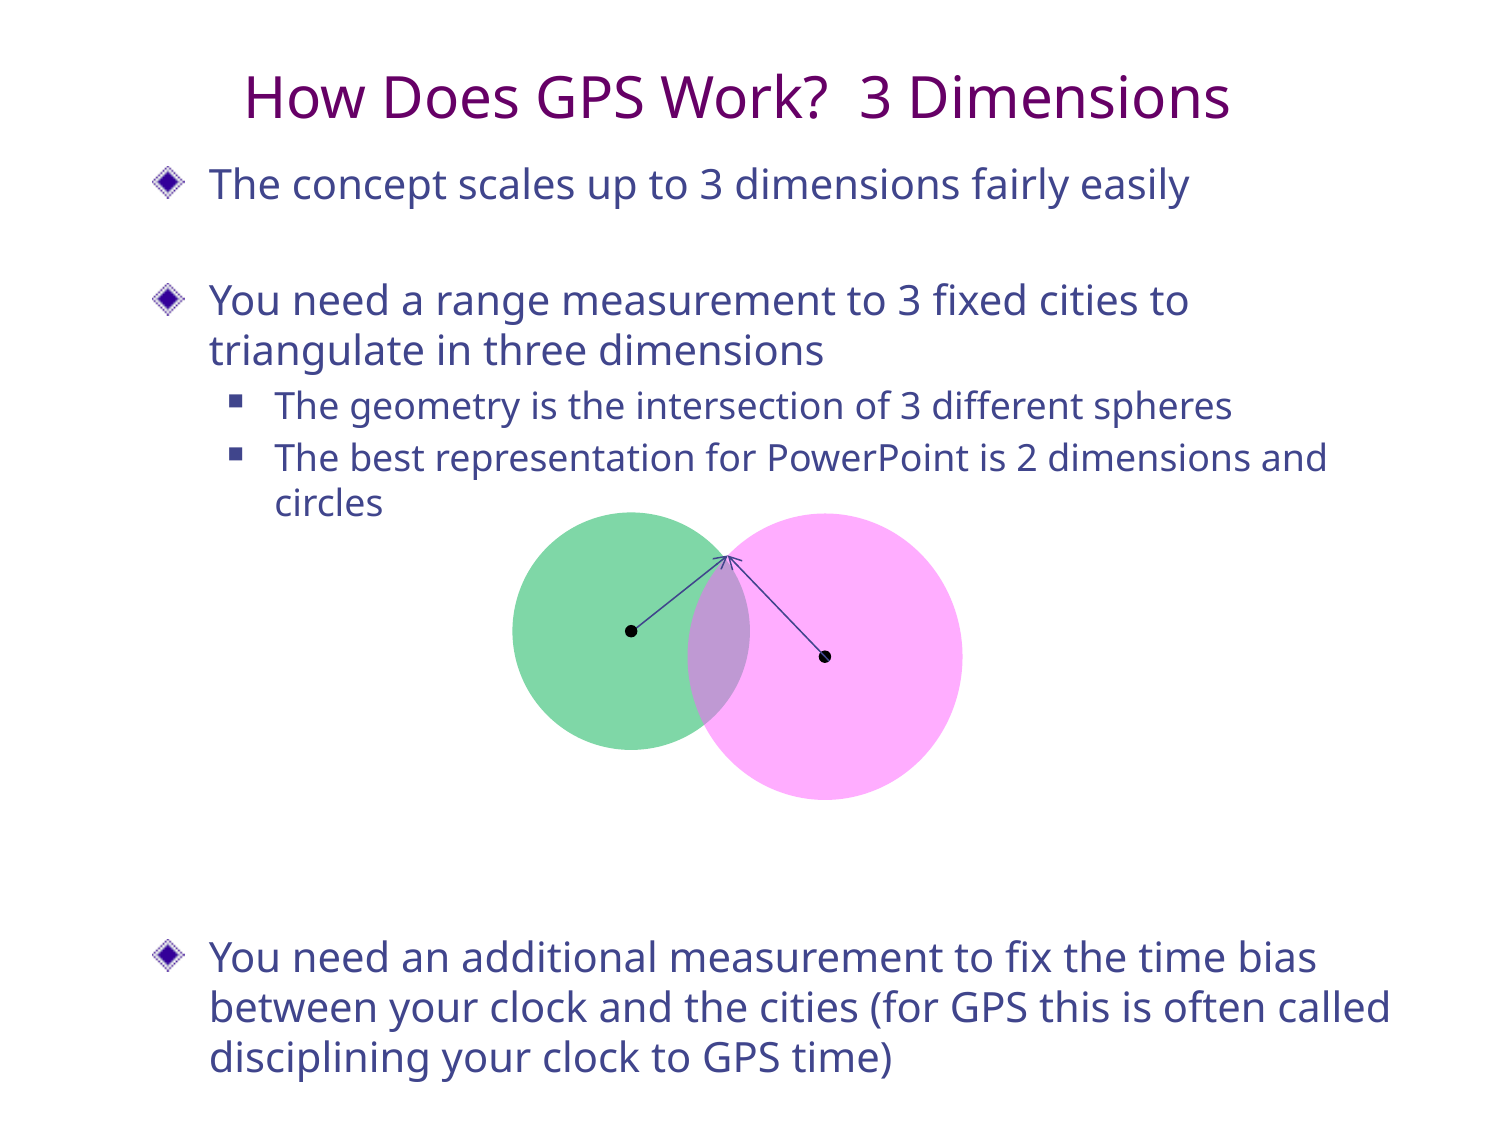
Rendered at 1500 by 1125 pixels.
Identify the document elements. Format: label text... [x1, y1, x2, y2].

text_box [687, 513, 963, 800]
picture [152, 939, 185, 972]
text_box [727, 555, 830, 662]
picture [152, 283, 185, 316]
text_box [512, 512, 721, 750]
picture [152, 166, 185, 199]
list The concept scales up to 3 dimensions fairly easily You need a range measurement to 3 fixed cities to triangulate in three dimensions The geometry is the intersection of 3 different spheres The best representation for PowerPoint is 2 dimensions and circles You need an additional measurement to fix the time bias between your clock and the cities (for GPS this is often called disciplining your clock to GPS time) [137, 149, 1413, 1025]
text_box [626, 555, 725, 636]
title How Does GPS Work? 3 Dimensions [99, 50, 1375, 138]
